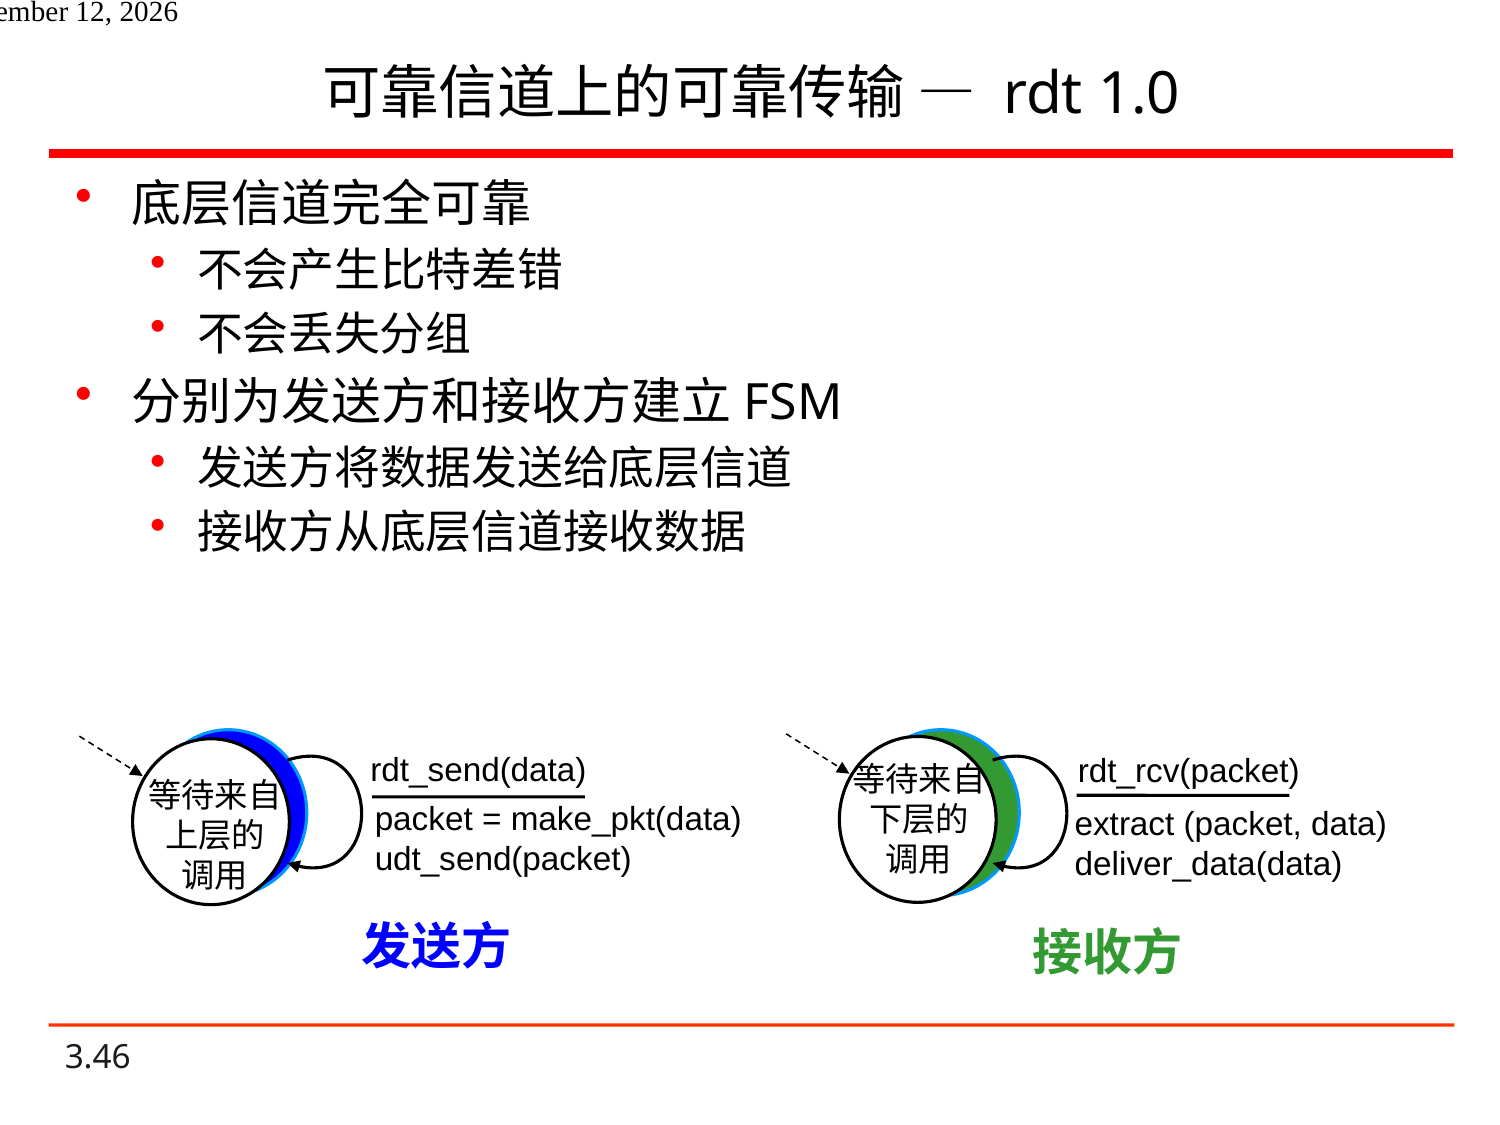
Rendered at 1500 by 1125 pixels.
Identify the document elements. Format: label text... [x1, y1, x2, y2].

text_box [187, 729, 289, 767]
text_box extract (packet, data) deliver_data(data) [1059, 794, 1468, 879]
text_box [833, 761, 850, 774]
text_box 等待来自上层的 调用 [124, 767, 306, 917]
text_box [874, 736, 961, 750]
list 底层信道完全可靠 不会产生比特差错 不会丢失分组 分别为发送方和接收方建立FSM 发送方将数据发送给底层信道 接收方从底层信道接收数据 [59, 163, 1443, 661]
text_box [287, 756, 362, 873]
text_box rdt_send(data) [355, 740, 726, 811]
text_box rdt_rcv(packet) [1063, 742, 1315, 797]
text_box [910, 729, 993, 750]
text_box 接收方 [1017, 913, 1198, 989]
text_box packet = make_pkt(data) udt_send(packet) [360, 790, 801, 889]
text_box 等待来自下层的 调用 [828, 750, 1010, 901]
text_box 发送方 [346, 906, 527, 982]
text_box [992, 756, 1067, 873]
title 可靠信道上的可靠传输 — rdt 1.0 [59, 37, 1443, 143]
text_box [152, 738, 270, 767]
text_box [1058, 738, 1429, 809]
